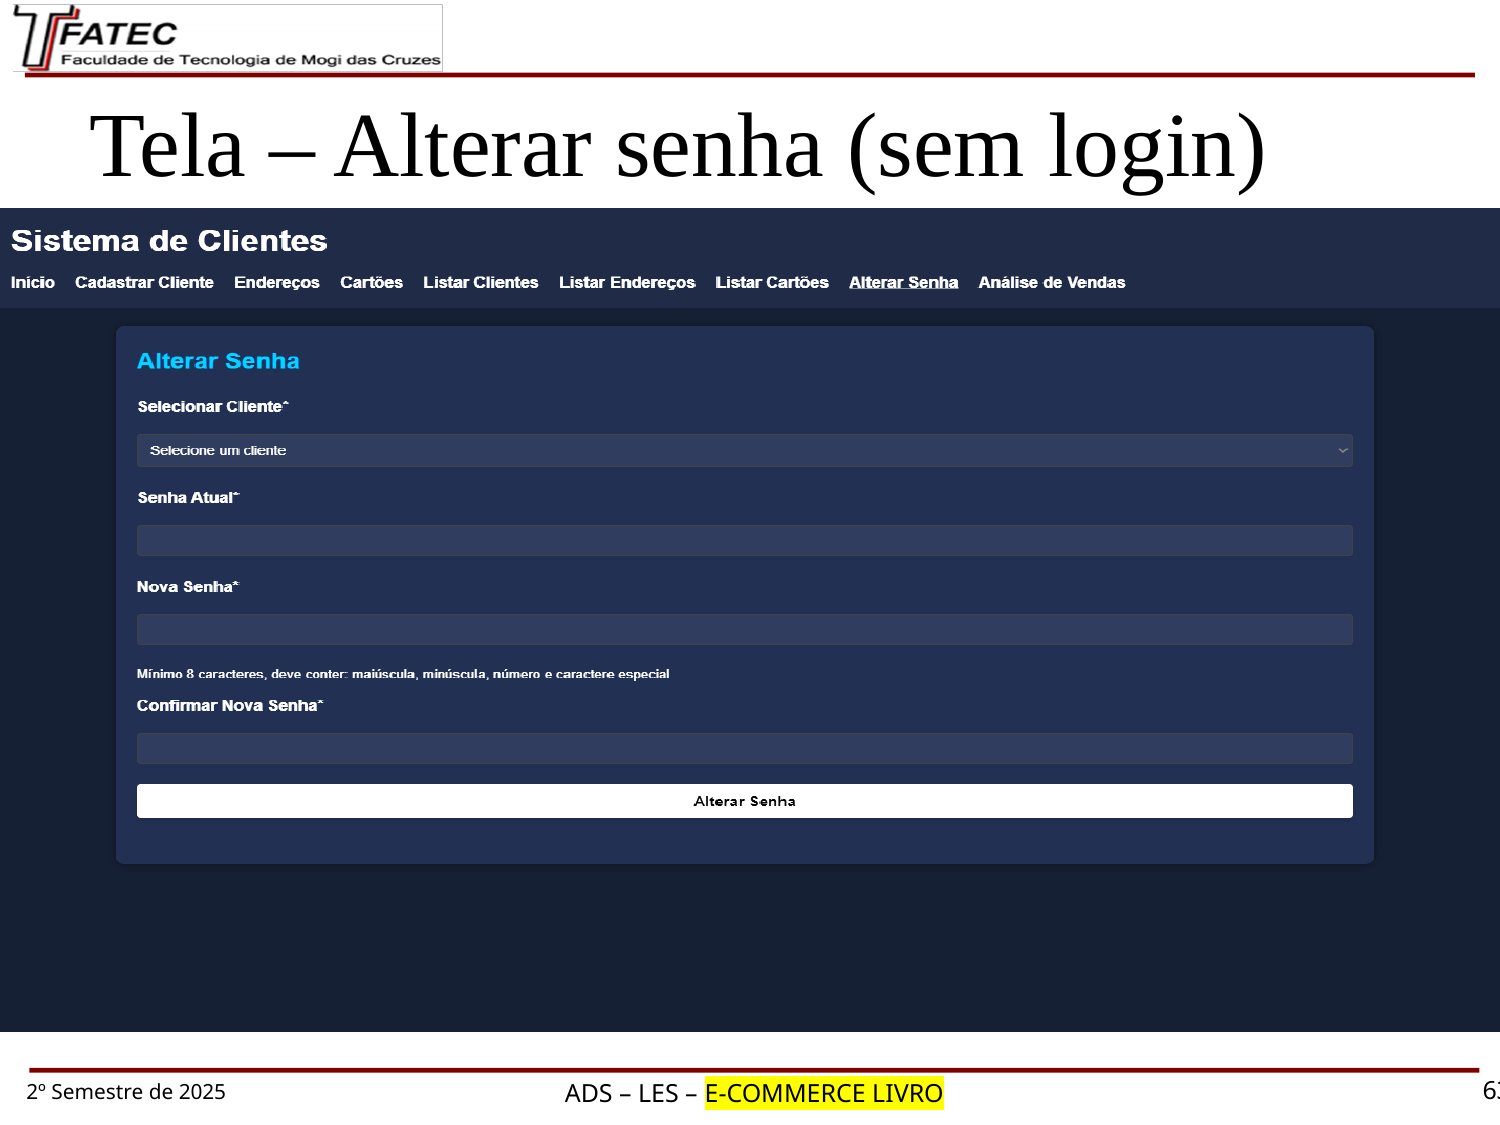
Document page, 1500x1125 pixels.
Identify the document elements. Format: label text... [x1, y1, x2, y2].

title Tela – Alterar senha (sem login) [75, 77, 1425, 206]
picture [12, 4, 443, 72]
picture [0, 207, 1500, 1033]
